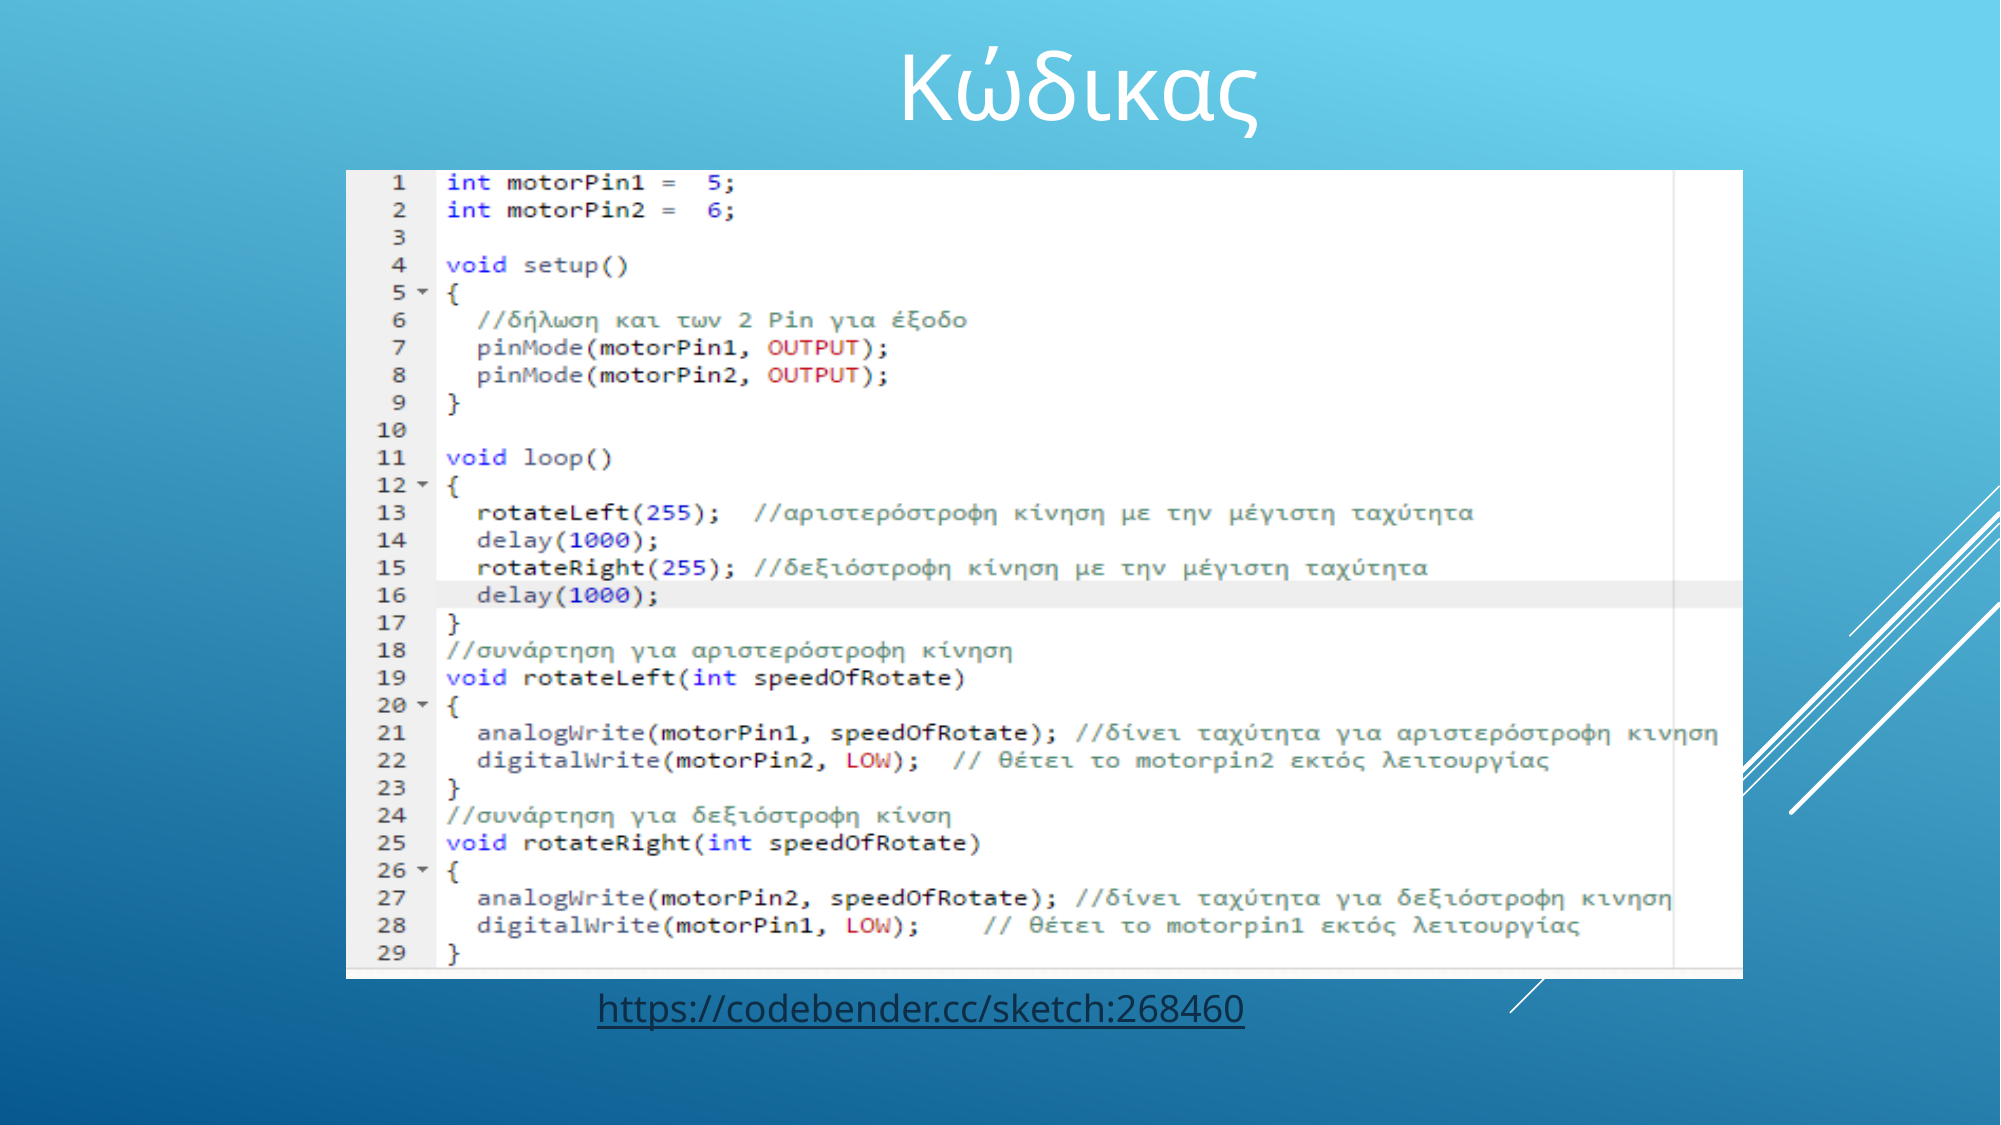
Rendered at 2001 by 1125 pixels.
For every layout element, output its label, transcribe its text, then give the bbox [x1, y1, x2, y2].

text_box Κώδικας [881, 21, 1276, 170]
text_box https://codebender.cc/sketch:268460 [582, 979, 1383, 1125]
picture [346, 170, 1743, 979]
